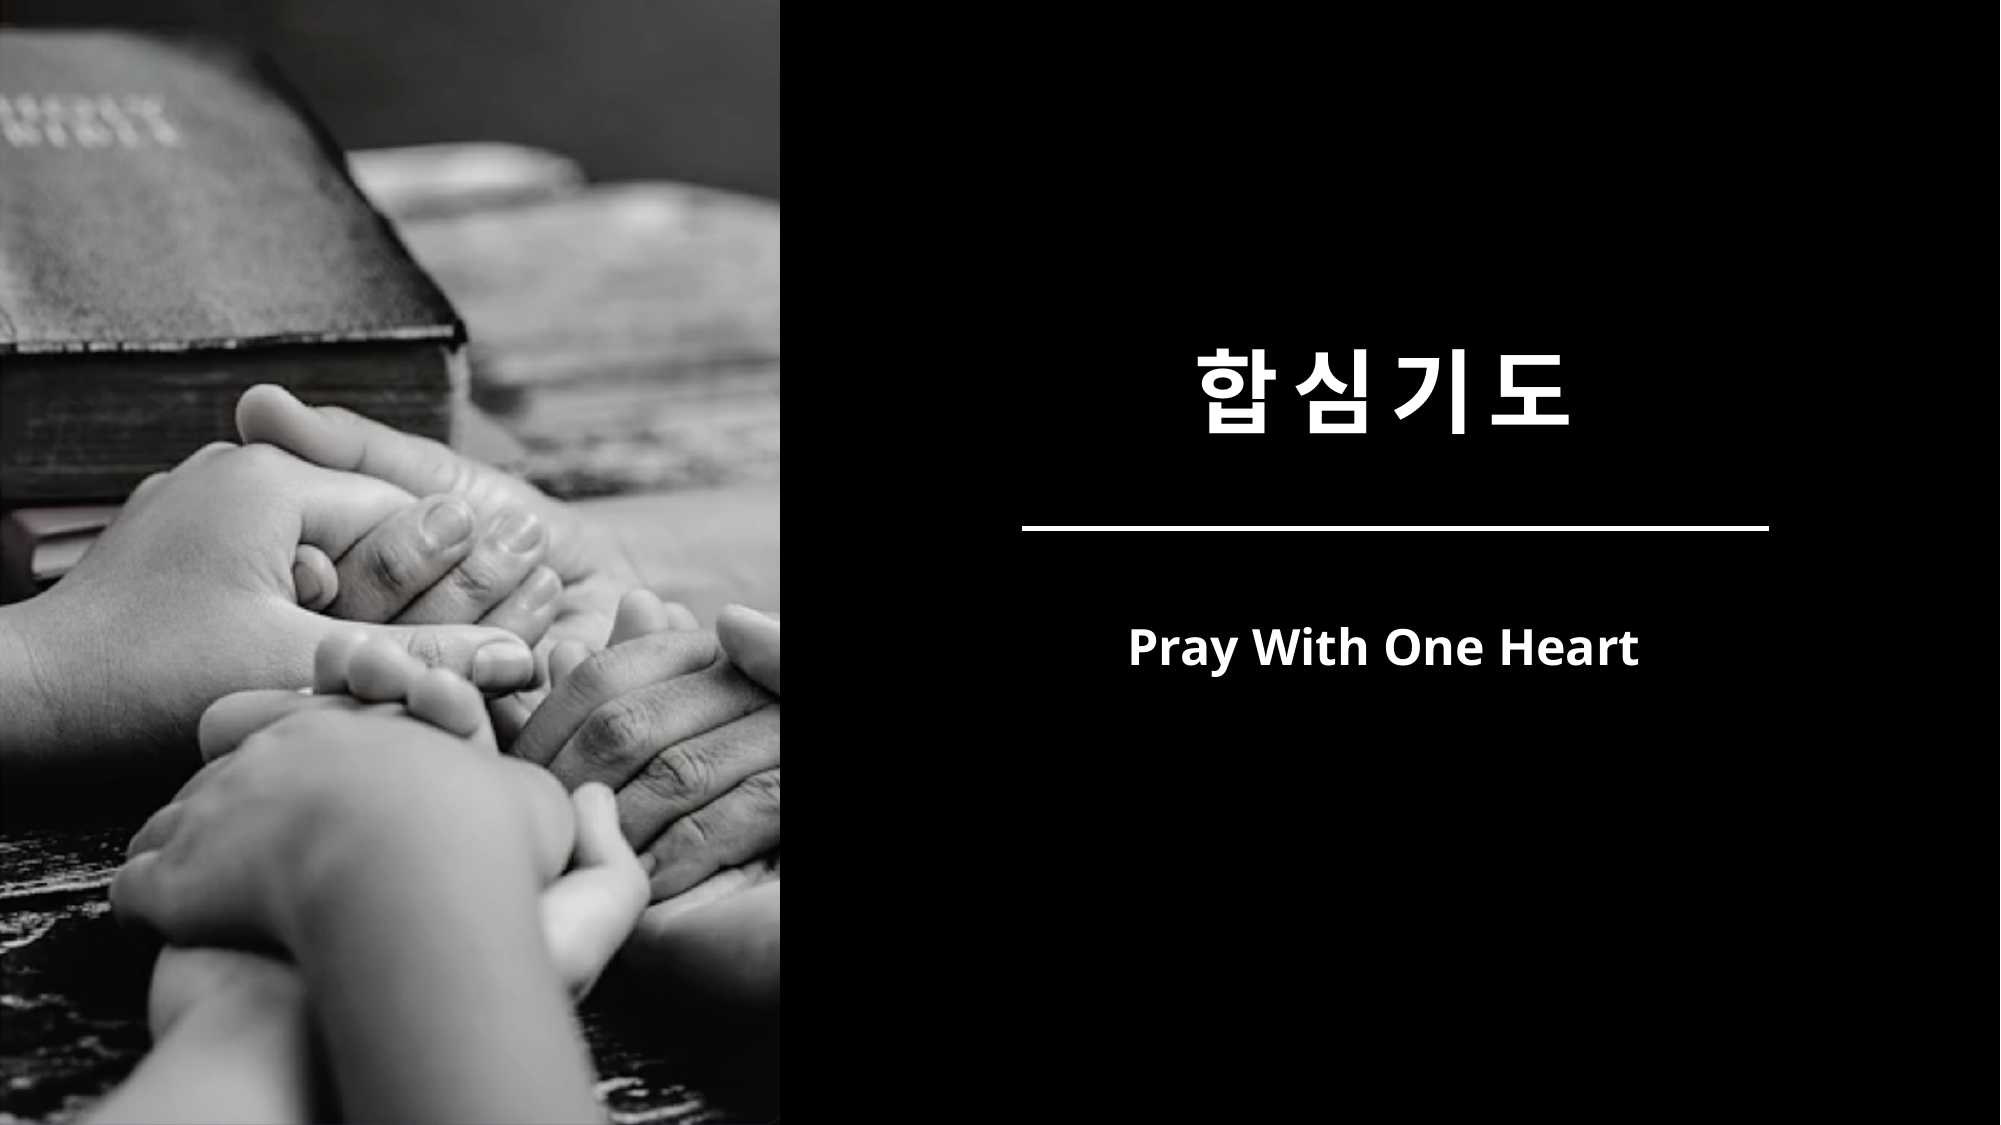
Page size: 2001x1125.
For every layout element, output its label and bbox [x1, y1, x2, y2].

picture [0, 0, 780, 1125]
